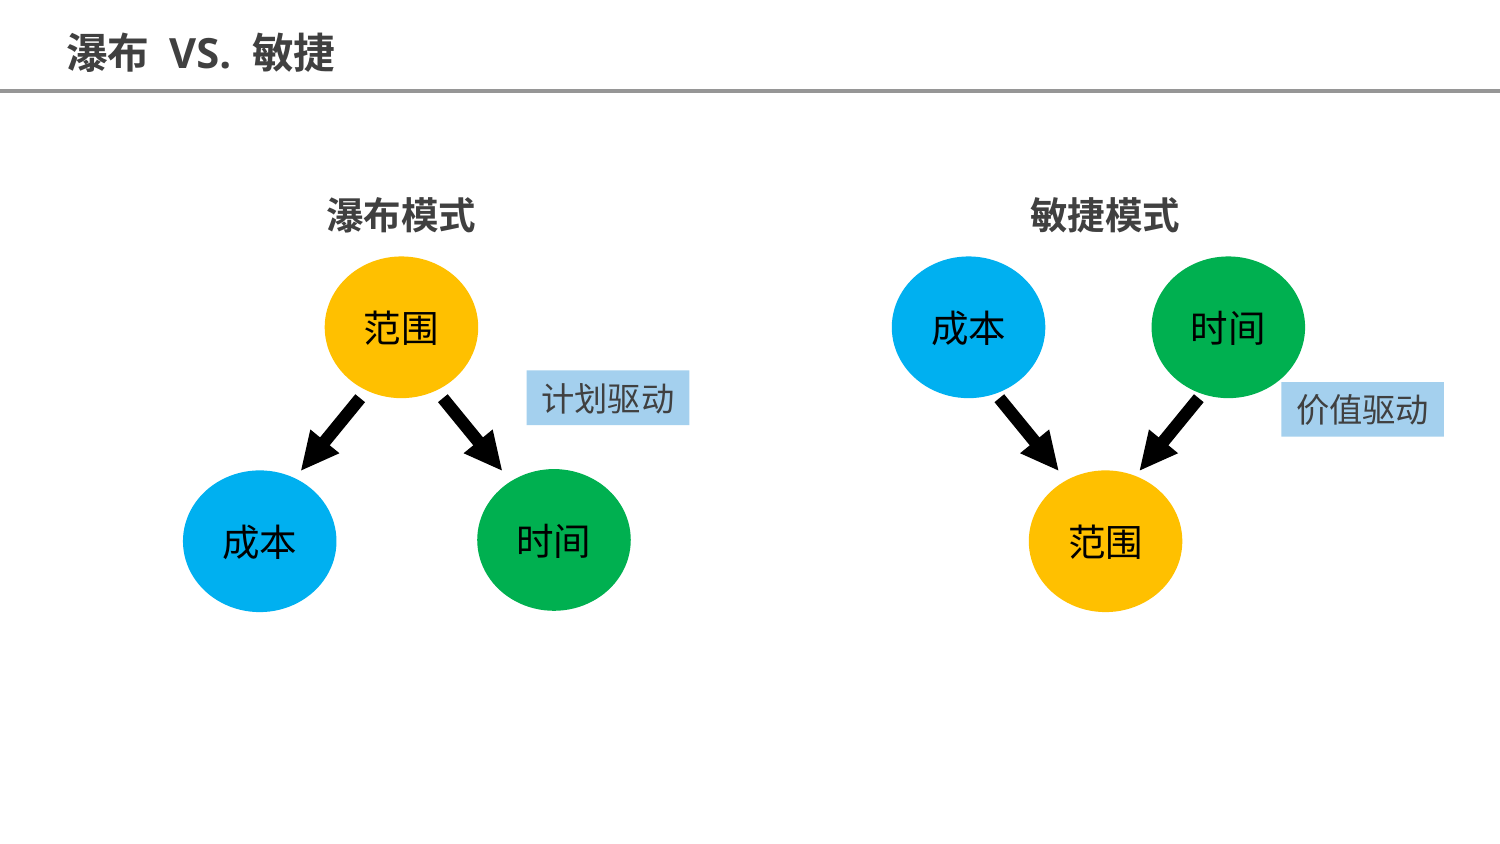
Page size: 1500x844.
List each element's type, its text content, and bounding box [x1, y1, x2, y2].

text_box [999, 398, 1059, 471]
text_box 范围 [322, 254, 481, 401]
text_box 敏捷模式 [1015, 184, 1196, 244]
text_box 成本 [180, 468, 339, 615]
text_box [442, 398, 503, 471]
text_box 成本 [889, 254, 1048, 401]
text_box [300, 398, 361, 471]
text_box 计划驱动 [526, 370, 690, 426]
text_box 时间 [475, 466, 633, 613]
text_box 价值驱动 [1281, 382, 1444, 437]
text_box 时间 [1149, 254, 1308, 401]
text_box 瀑布 VS. 敏捷 [51, 9, 443, 85]
text_box 瀑布模式 [311, 184, 492, 245]
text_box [1139, 398, 1200, 471]
text_box 范围 [1026, 468, 1185, 615]
